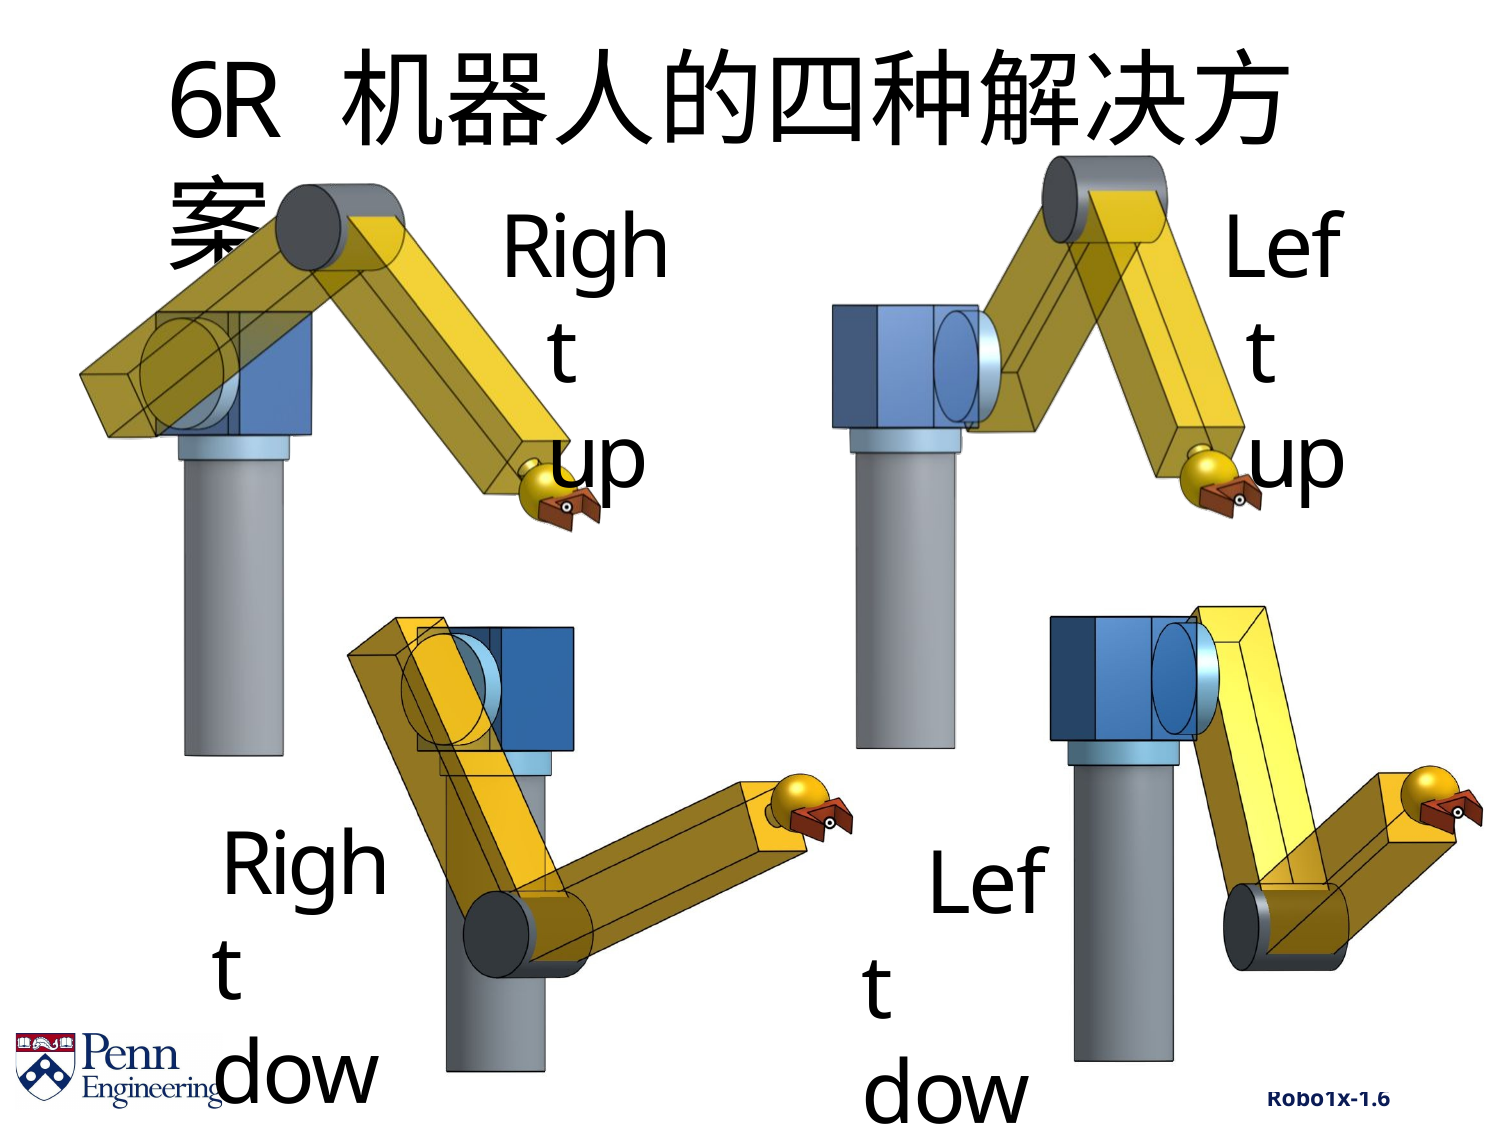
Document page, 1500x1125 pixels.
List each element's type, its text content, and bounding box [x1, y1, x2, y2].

picture [15, 1033, 209, 1110]
text_box Left down [859, 826, 1064, 1125]
title 6R 机器人的四种解决方案 [107, 0, 1392, 285]
text_box Left up [1219, 190, 1360, 505]
text_box Right down [209, 807, 413, 1125]
text_box [9, 149, 613, 787]
text_box [789, 112, 1290, 767]
text_box Robo1x-1.6 60 [1064, 1092, 1500, 1125]
text_box Right up [497, 190, 684, 505]
text_box [311, 574, 886, 1092]
text_box [1012, 548, 1500, 1092]
